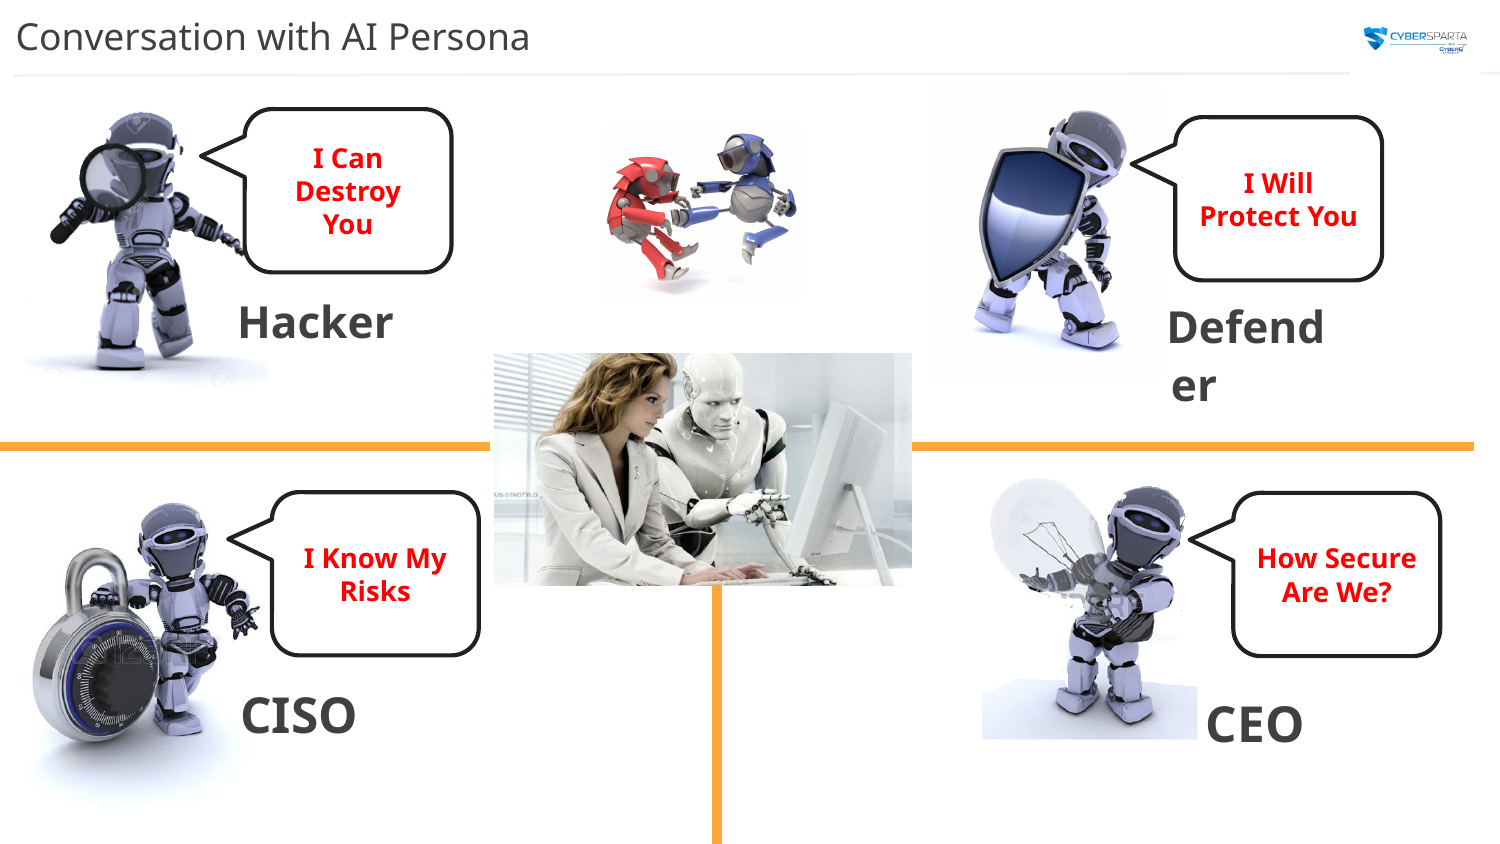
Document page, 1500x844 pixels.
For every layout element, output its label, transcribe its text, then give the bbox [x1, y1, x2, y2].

picture [926, 83, 1163, 379]
picture [1349, 2, 1481, 76]
text_box I Can Destroy You [286, 107, 454, 275]
text_box How Secure Are We? [1204, 490, 1443, 659]
picture [493, 352, 912, 586]
text_box Conversation with AI Persona [5, 12, 532, 58]
text_box Defender [1154, 293, 1337, 411]
picture [26, 96, 282, 398]
text_box CEO [1202, 687, 1360, 753]
text_box CISO [276, 678, 403, 744]
picture [22, 492, 271, 807]
picture [600, 126, 806, 299]
text_box Hacker [216, 288, 415, 406]
text_box I Know My Risks [276, 490, 481, 658]
picture [981, 470, 1199, 741]
text_box I Will Protect You [1168, 115, 1385, 283]
